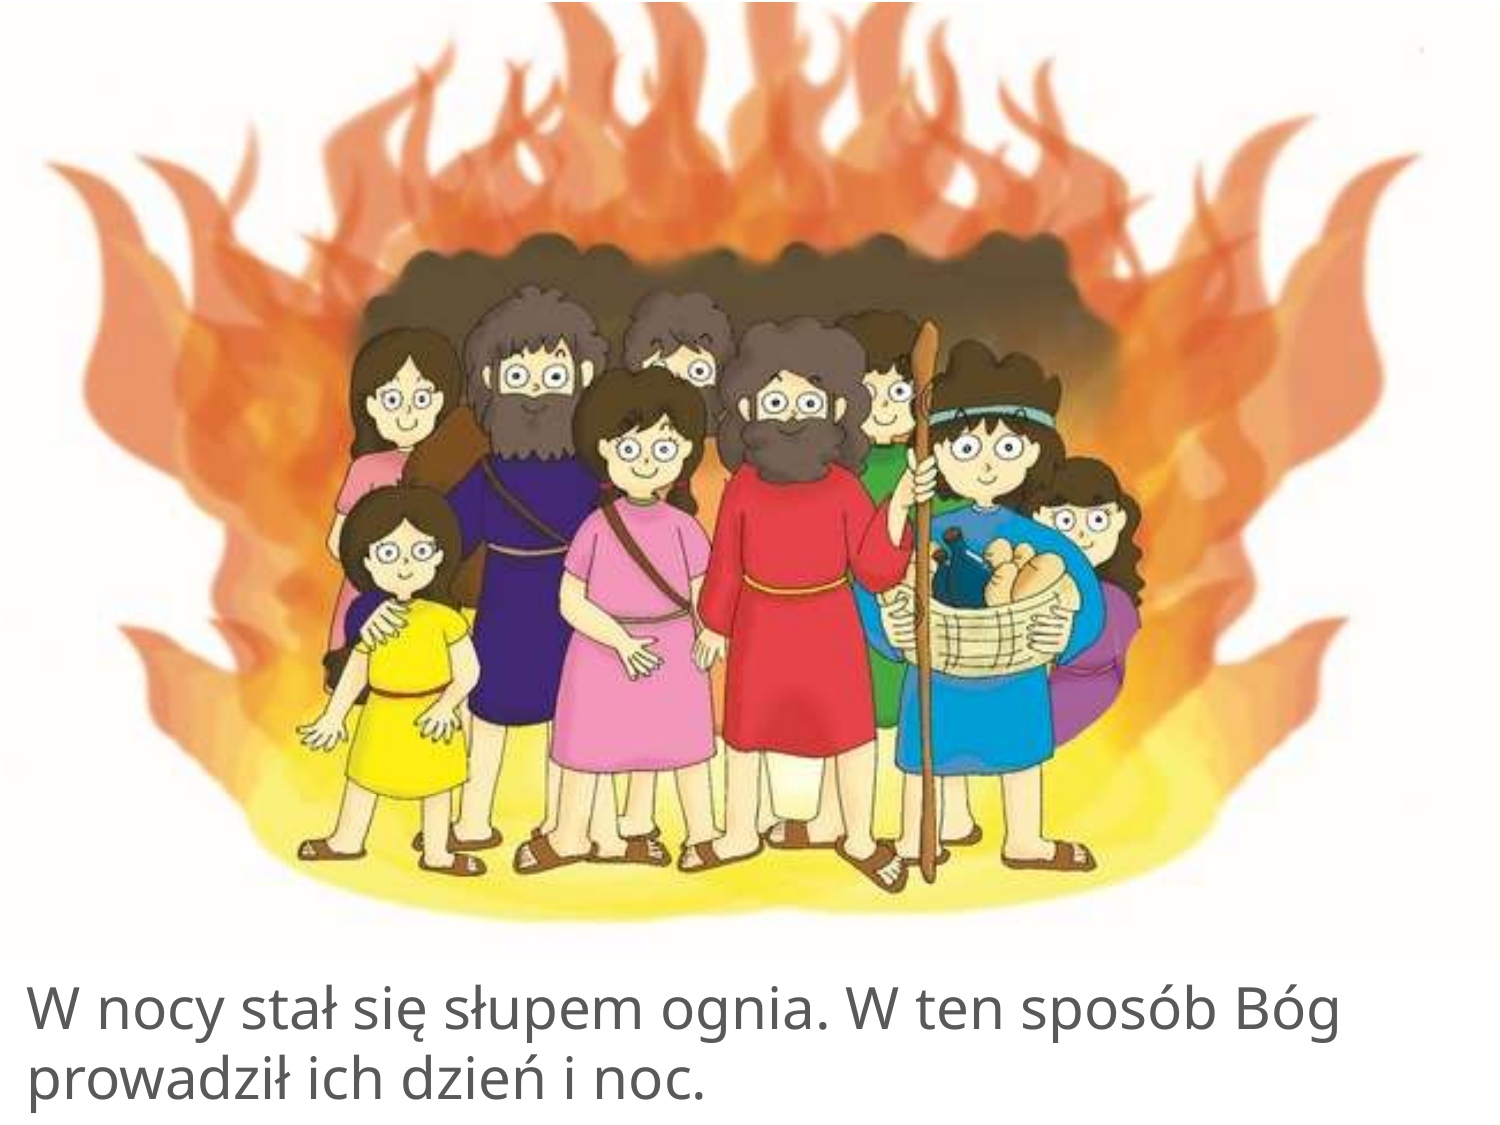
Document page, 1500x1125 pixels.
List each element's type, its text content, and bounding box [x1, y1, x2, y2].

picture [0, 2, 1498, 959]
text_box W nocy stał się słupem ognia. W ten sposób Bóg prowadził ich dzień i noc. [11, 964, 1498, 1119]
